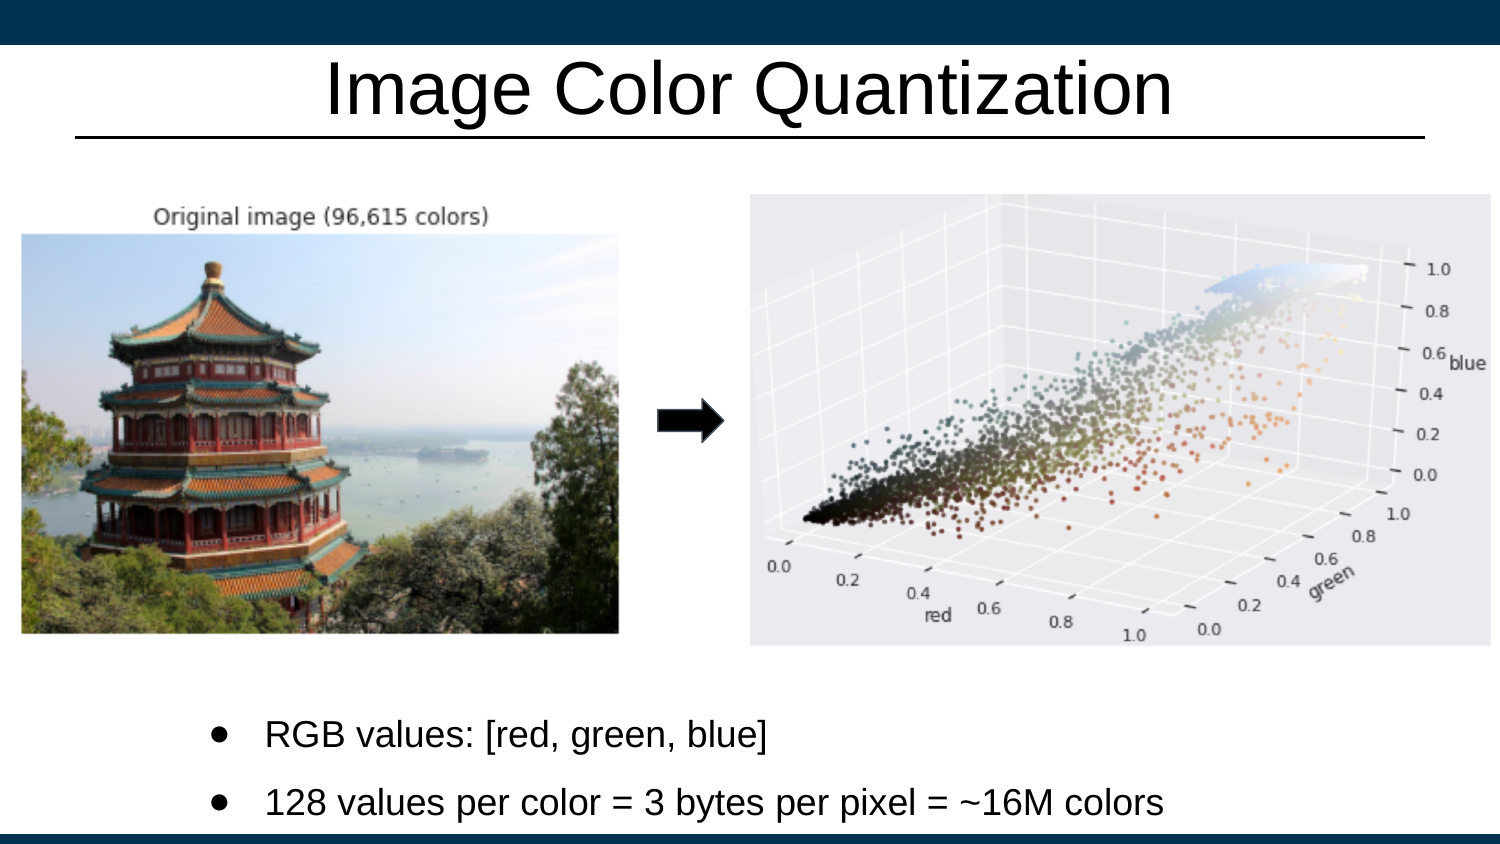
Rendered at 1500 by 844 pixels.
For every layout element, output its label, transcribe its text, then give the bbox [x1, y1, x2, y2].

title Image Color Quantization [75, 37, 1425, 132]
text_box RGB values: [red, green, blue] 128 values per color = 3 bytes per pixel = ~16M colors [174, 672, 1271, 838]
picture [9, 194, 632, 647]
text_box [657, 398, 724, 443]
picture [749, 194, 1492, 647]
